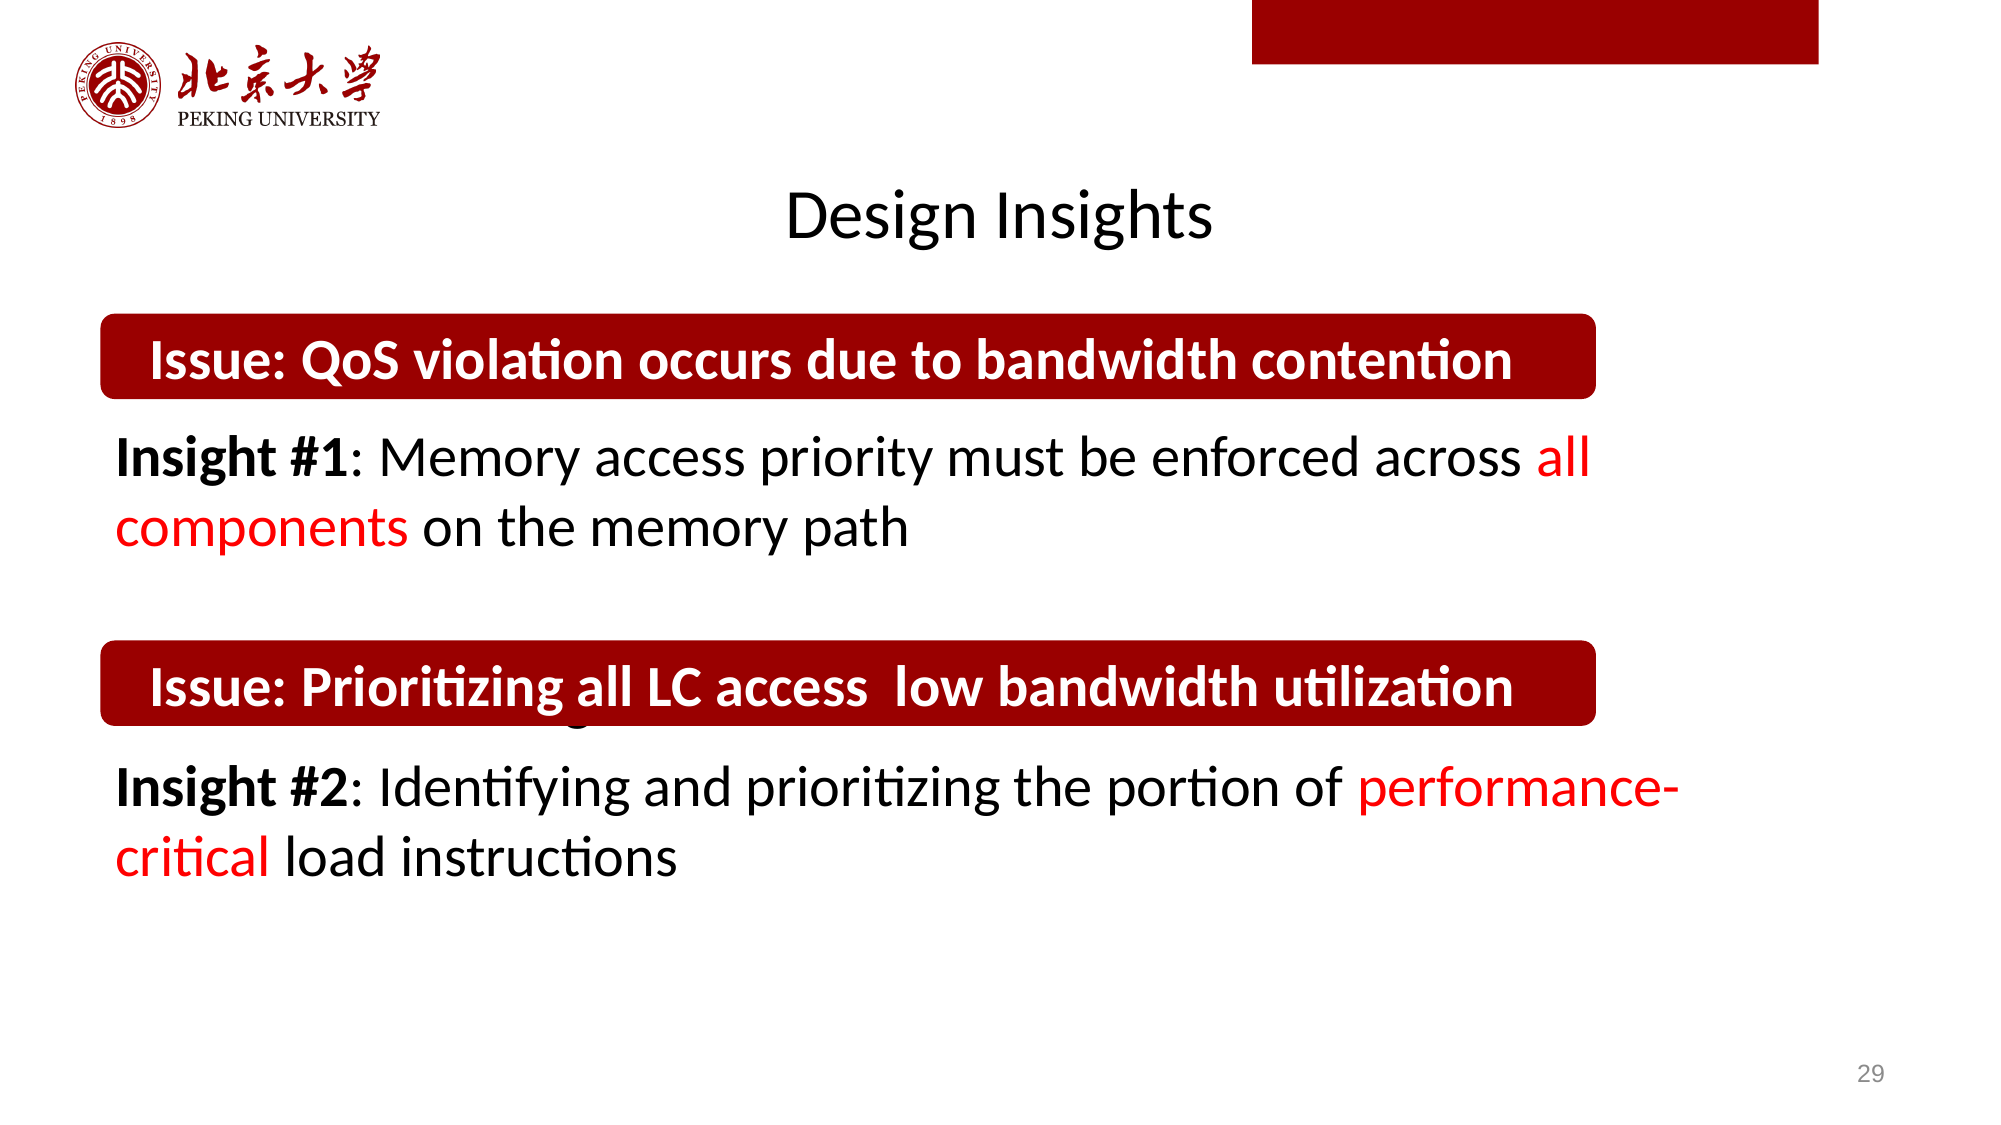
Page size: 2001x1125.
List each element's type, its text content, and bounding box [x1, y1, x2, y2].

text_box Issue: QoS violation occurs due to bandwidth contention [100, 313, 1596, 400]
text_box [1252, 0, 1819, 65]
text_box 29 [37, 54, 132, 138]
picture [75, 42, 380, 128]
slide_number 29 [1433, 1042, 1900, 1103]
text_box Design Insights [189, 159, 1811, 260]
